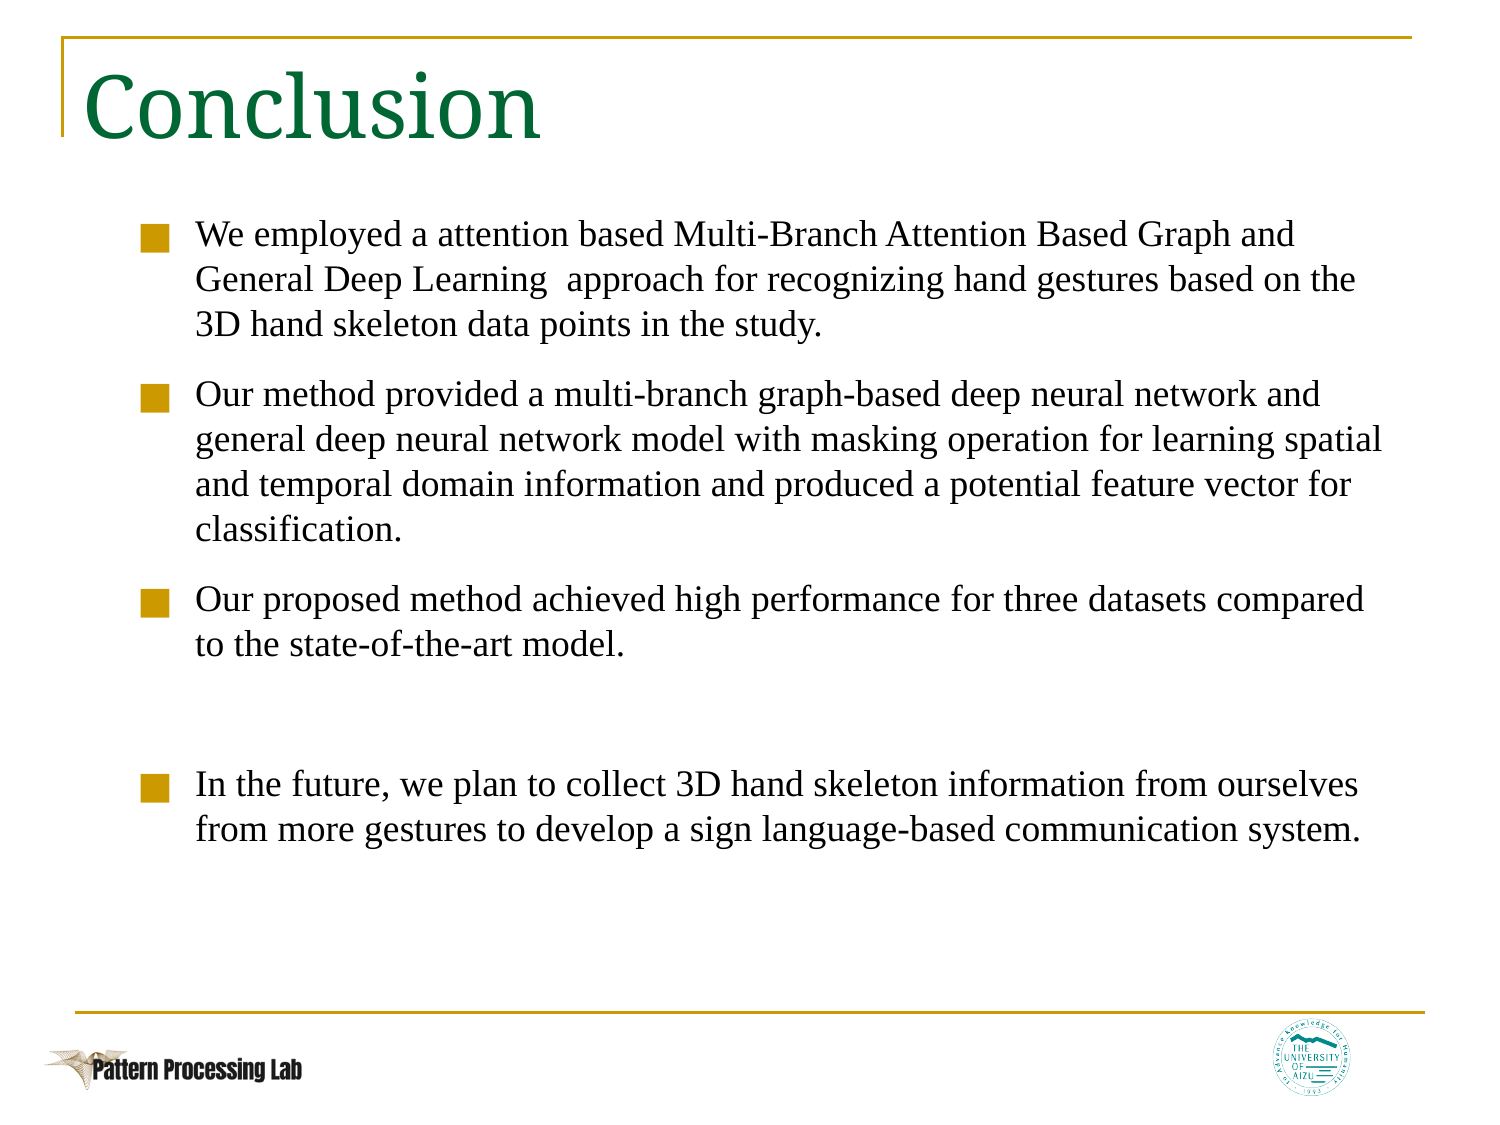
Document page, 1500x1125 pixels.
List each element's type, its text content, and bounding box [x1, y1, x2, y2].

title Conclusion [67, 43, 1465, 170]
picture [1269, 1016, 1354, 1099]
list We employed a attention based Multi-Branch Attention Based Graph and General Deep Learning approach for recognizing hand gestures based on the 3D hand skeleton data points in the study. Our method provided a multi-branch graph-based deep neural network and general deep neural network model with masking operation for learning spatial and temporal domain information and produced a potential feature vector for classification. Our proposed method achieved high performance for three datasets compared to the state-of-the-art model. In the future, we plan to collect 3D hand skeleton information from ourselves from more gestures to develop a sign language-based communication system. [105, 201, 1408, 955]
picture [40, 1046, 308, 1093]
